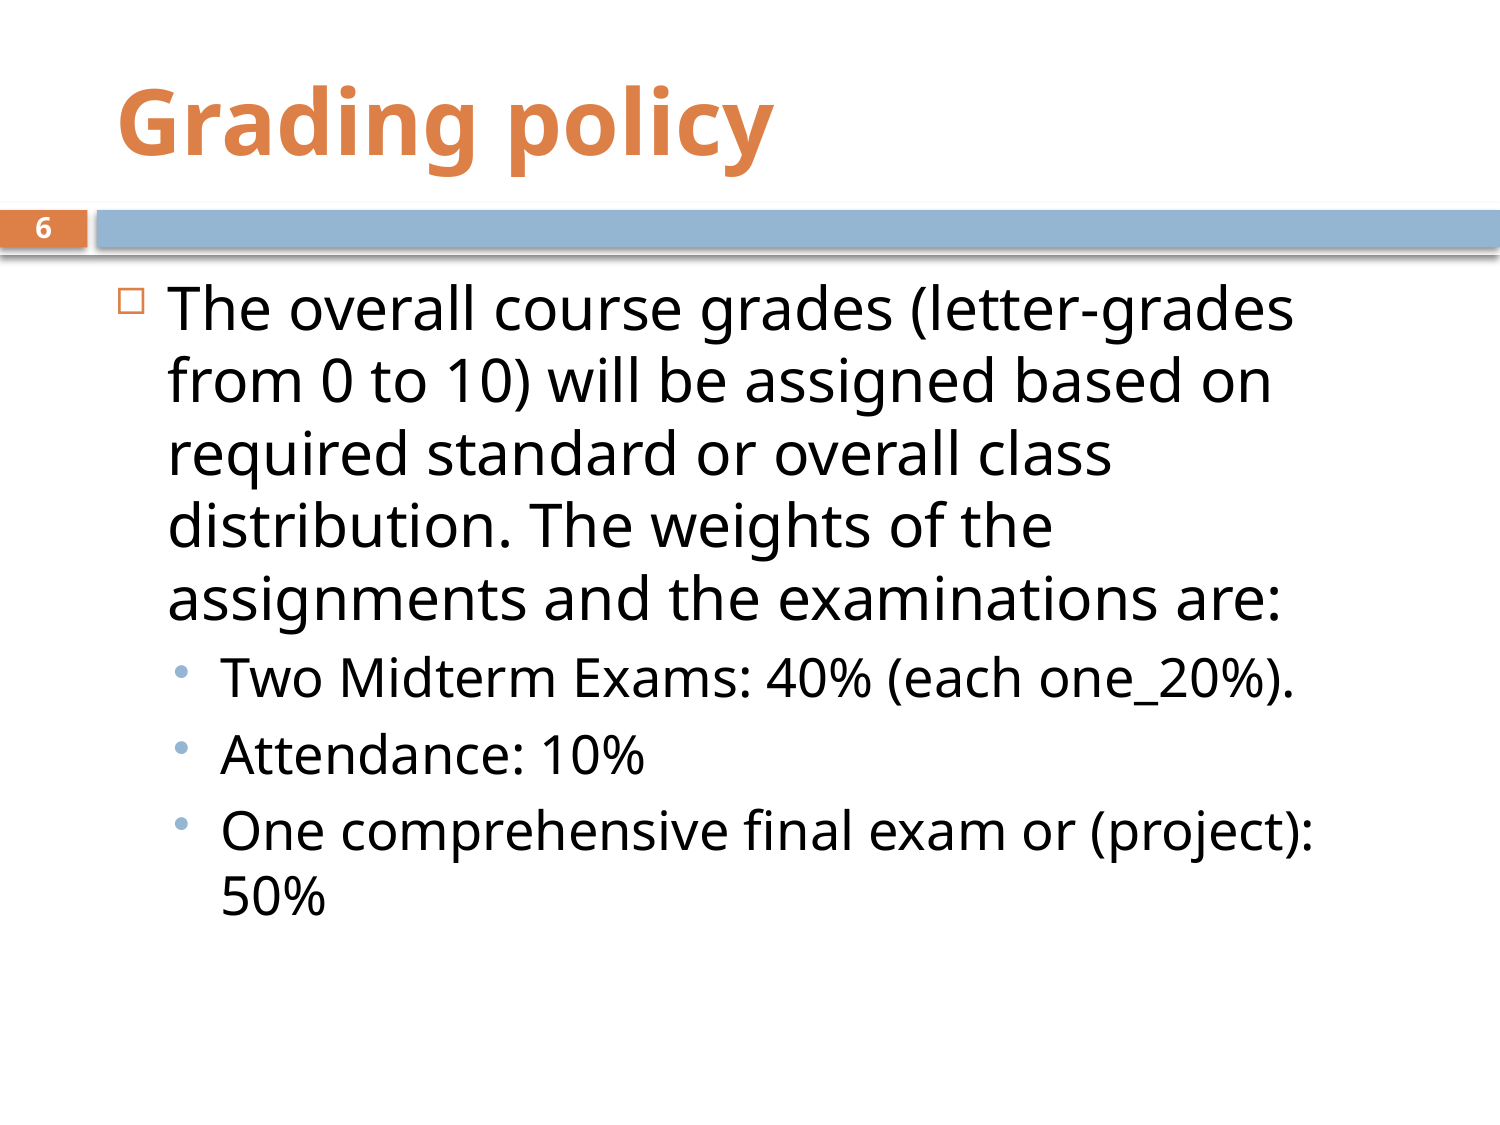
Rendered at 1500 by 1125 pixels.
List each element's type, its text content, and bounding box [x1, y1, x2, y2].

slide_number 6 [0, 208, 88, 249]
list The overall course grades (letter-grades from 0 to 10) will be assigned based on required standard or overall class distribution. The weights of the assignments and the examinations are: Two Midterm Exams: 40% (each one_20%). Attendance: 10% One comprehensive final exam or (project): 50% [100, 262, 1438, 1000]
title Grading policy [100, 37, 1438, 200]
